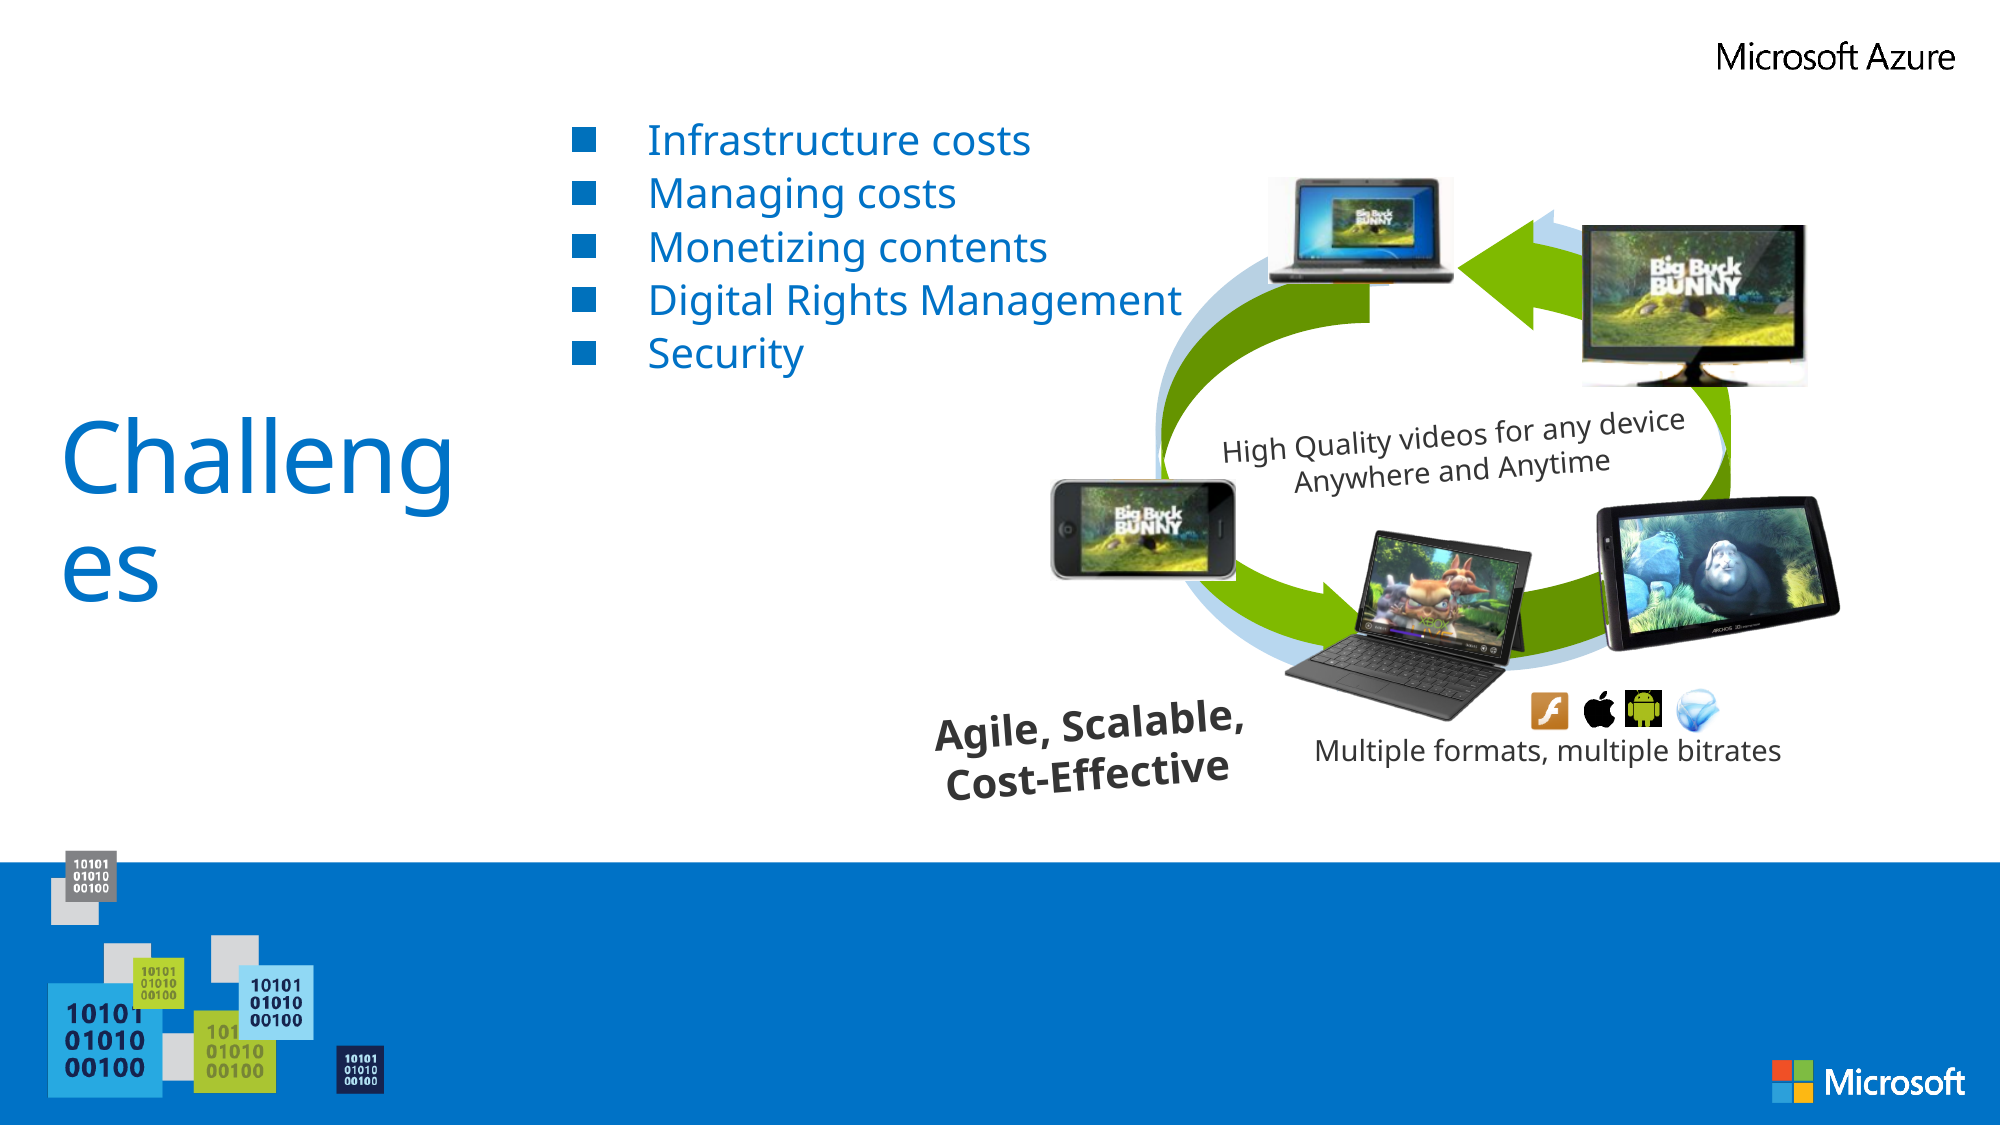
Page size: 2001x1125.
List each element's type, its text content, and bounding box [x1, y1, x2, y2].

picture [1699, 24, 1973, 88]
picture [572, 181, 596, 205]
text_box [861, 177, 1865, 808]
picture [572, 234, 596, 258]
picture [572, 341, 596, 365]
picture [572, 287, 596, 312]
title Challenges [45, 399, 513, 551]
list Infrastructure costs Managing costs Monetizing contents Digital Rights Management Security [557, 112, 1973, 838]
picture [572, 127, 596, 152]
picture [17, 808, 463, 1125]
picture [1772, 1060, 1965, 1103]
